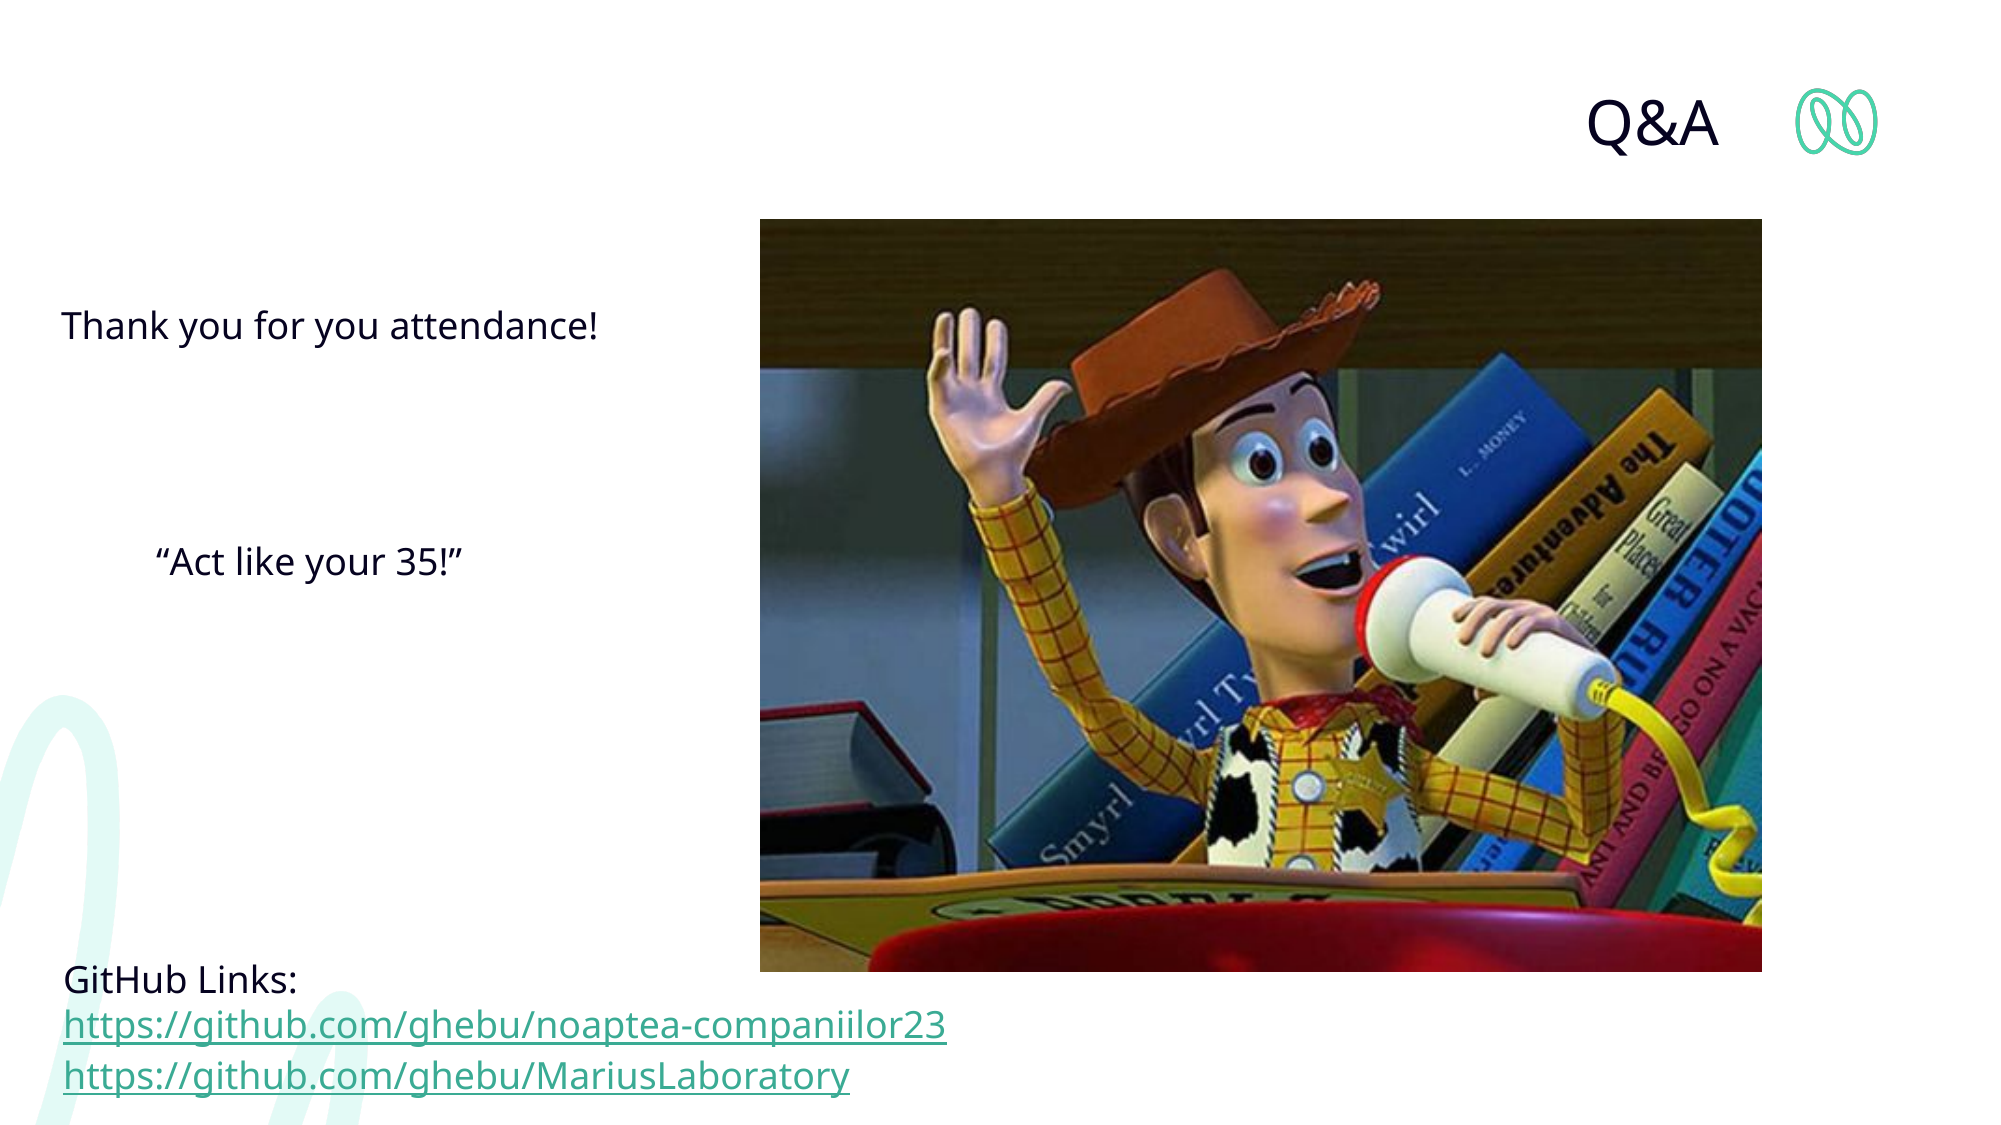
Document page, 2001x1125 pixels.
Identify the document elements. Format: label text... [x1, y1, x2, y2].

picture [760, 219, 1762, 972]
text_box Thank you for you attendance! [46, 294, 615, 355]
picture [1772, 62, 1906, 180]
text_box “Act like your 35!” [141, 530, 478, 591]
text_box Q&A [1570, 75, 1752, 166]
text_box GitHub Links: https://github.com/ghebu/noaptea-companiilor23 https://github.com/ghebu/MariusLaboratory [48, 948, 962, 1125]
